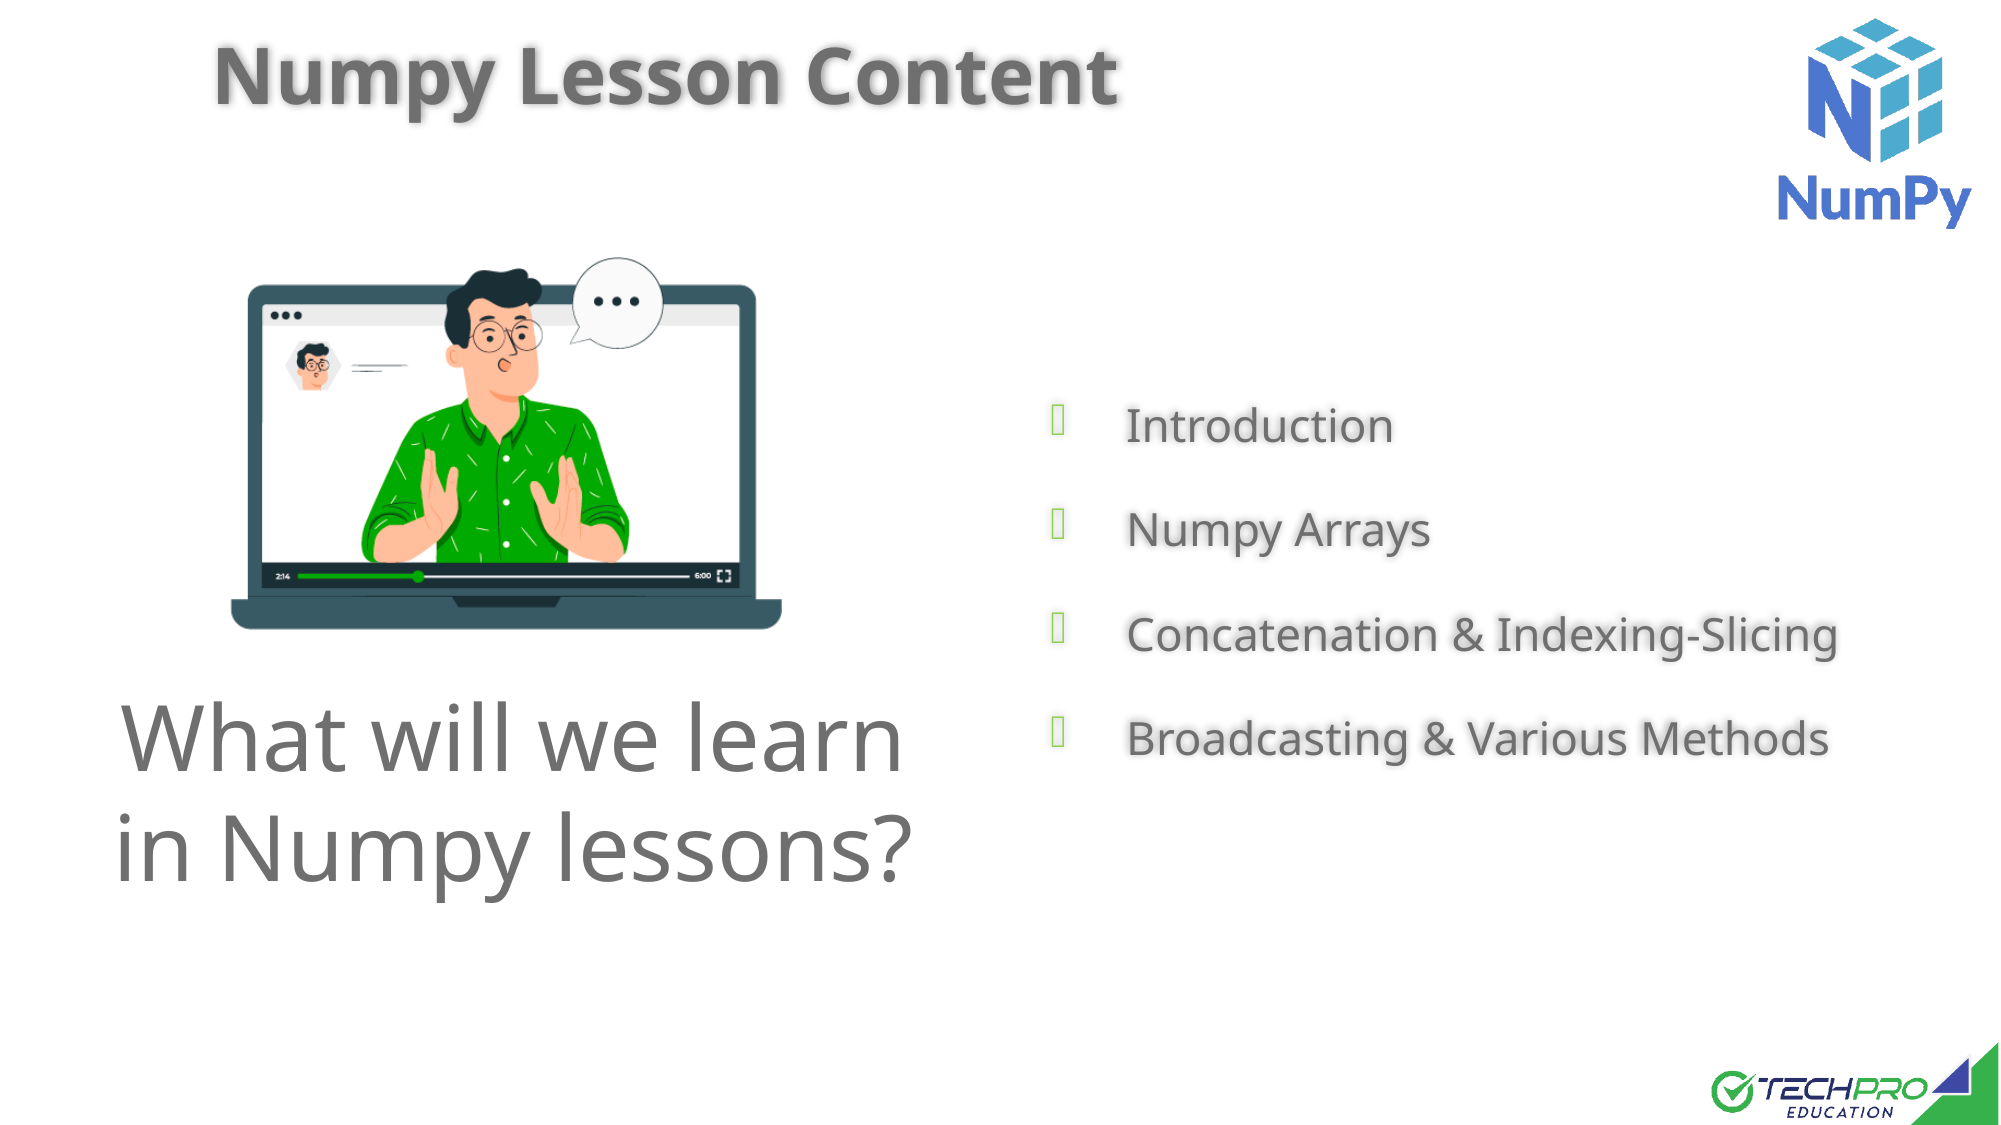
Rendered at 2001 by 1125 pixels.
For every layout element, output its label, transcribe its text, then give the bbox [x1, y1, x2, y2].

picture [1750, 0, 2000, 250]
picture [213, 243, 795, 645]
list Numpy Lesson Content [196, 13, 1750, 136]
list Introduction Numpy Arrays Concatenation & Indexing-Slicing Broadcasting & Various Methods [1035, 135, 1966, 999]
text_box What will we learn in Numpy lessons? [89, 672, 940, 908]
picture [1710, 1047, 1929, 1125]
